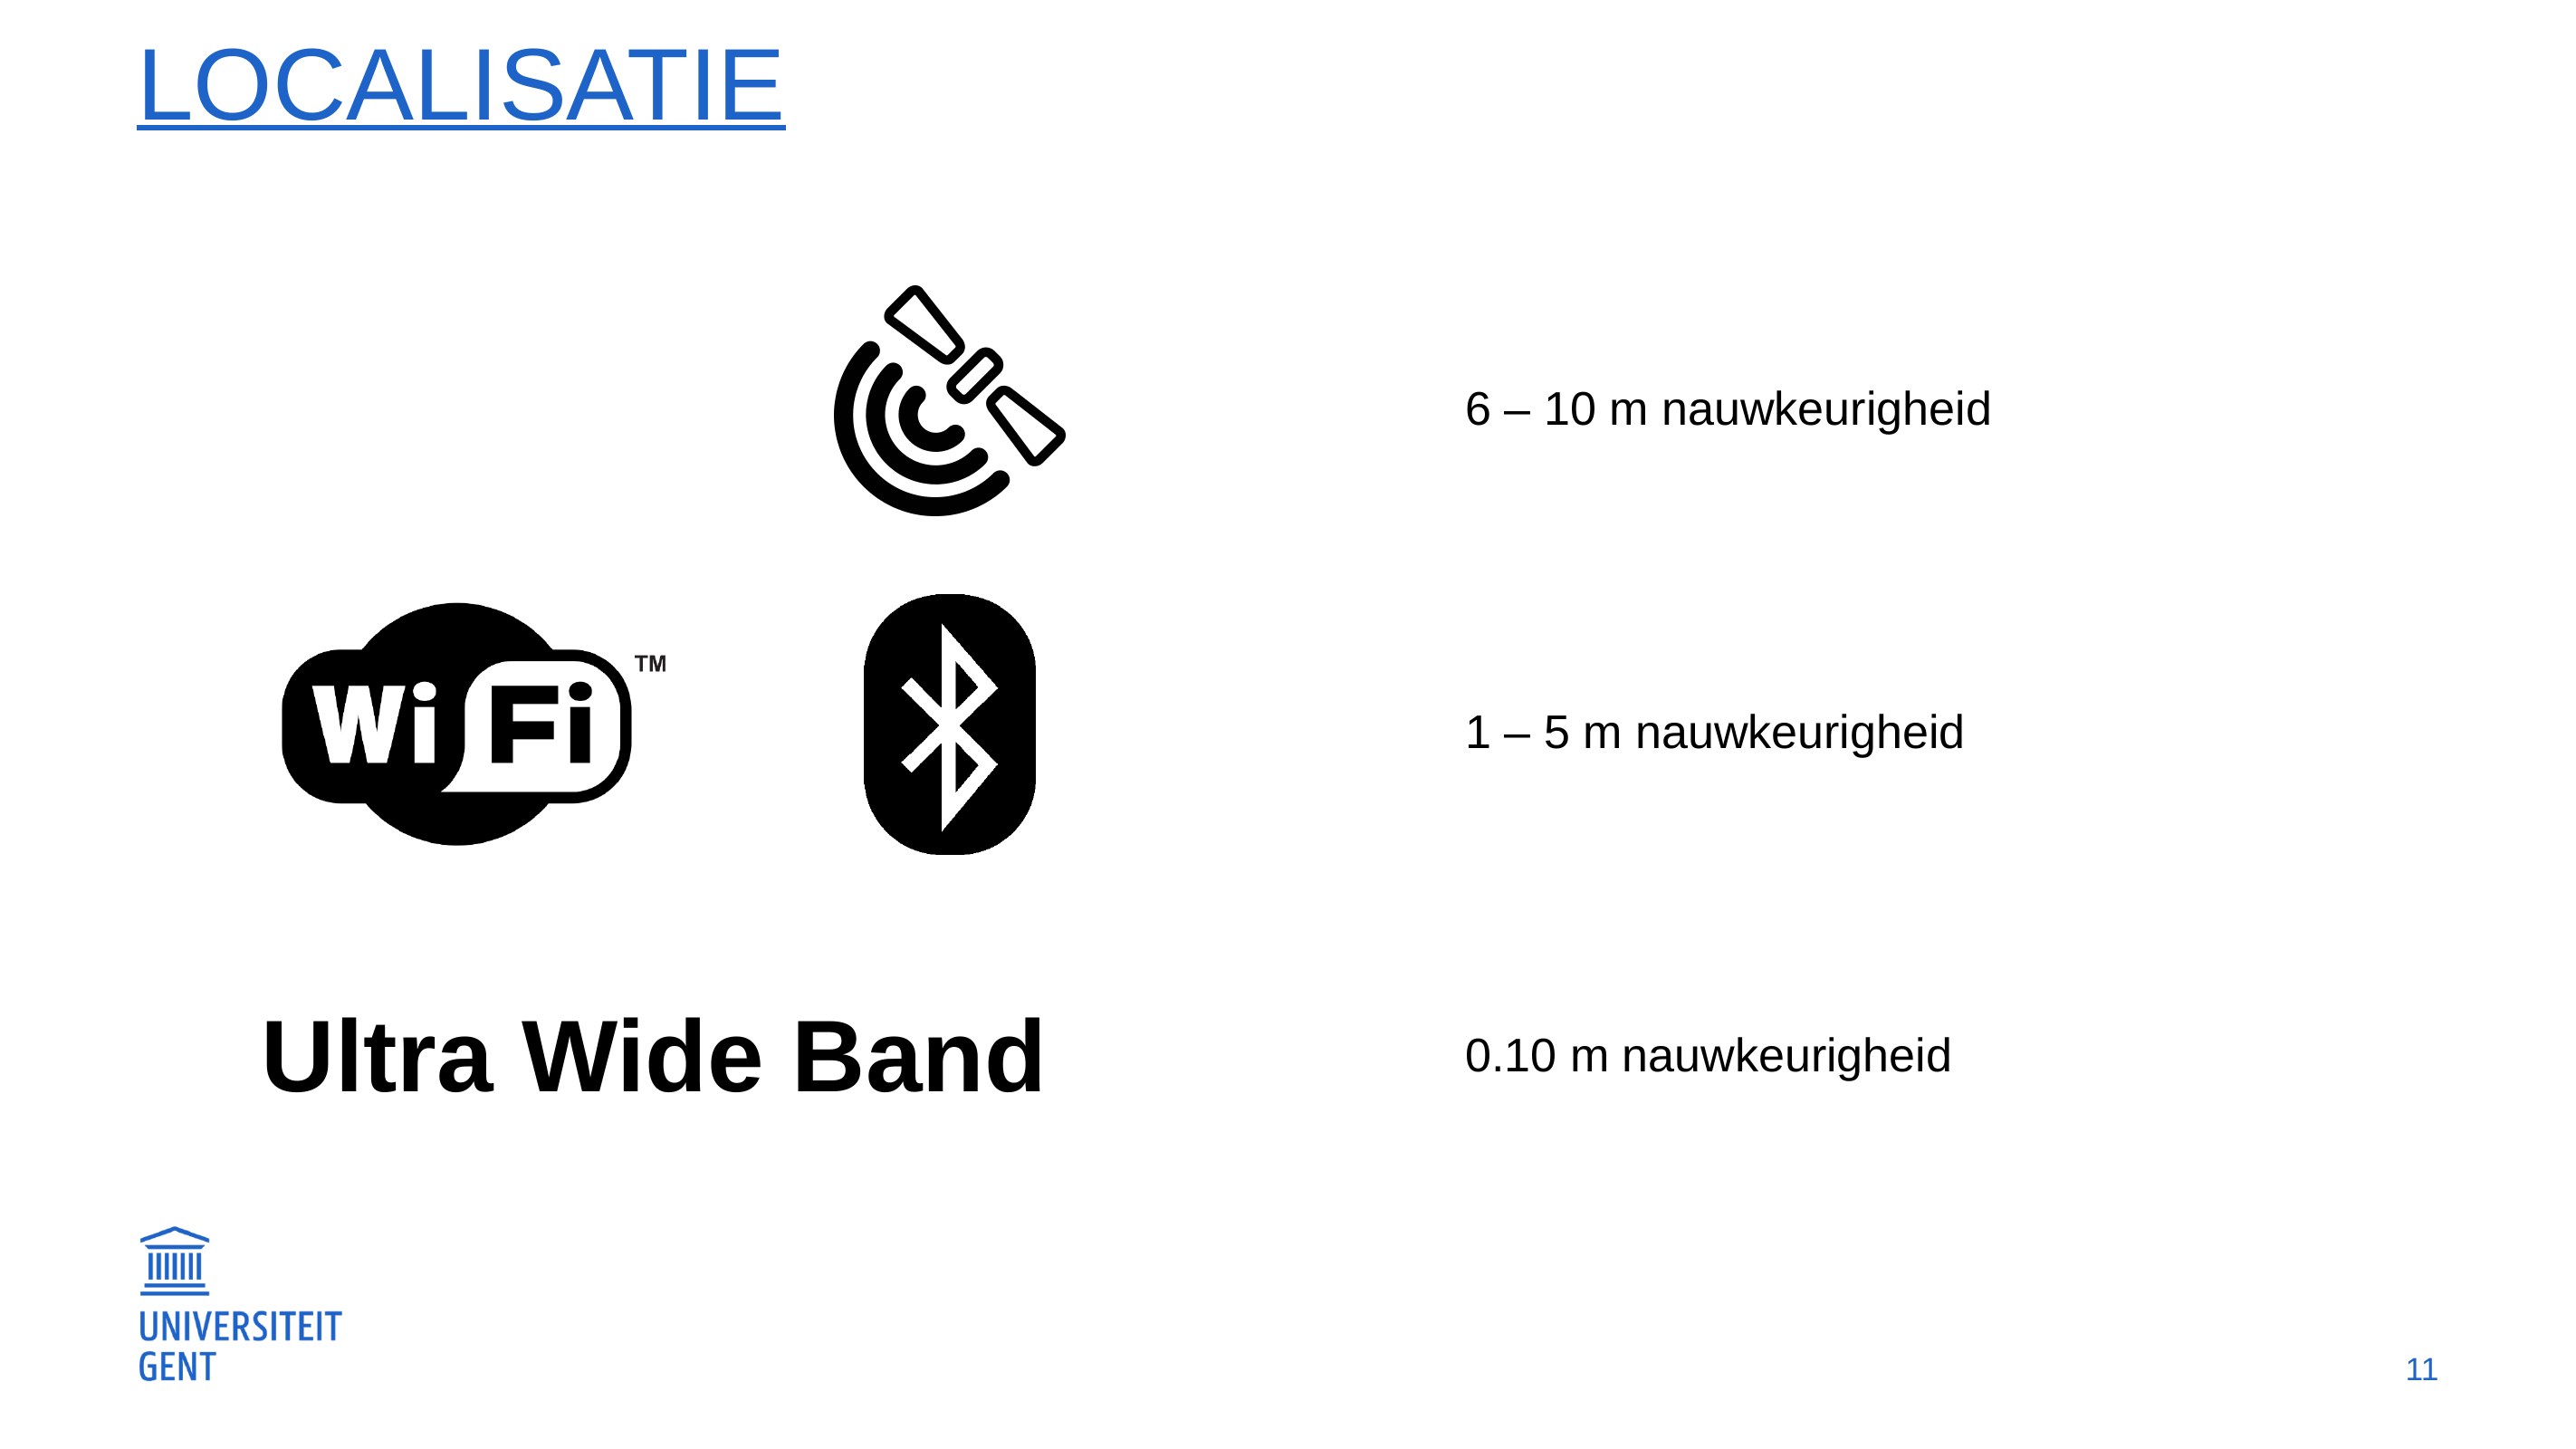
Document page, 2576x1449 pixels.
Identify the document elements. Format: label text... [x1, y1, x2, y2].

text_box 0.10 m nauwkeurigheid [1451, 1006, 1967, 1089]
text_box Ultra Wide Band [248, 958, 1061, 1119]
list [244, 593, 685, 855]
text_box 6 – 10 m nauwkeurigheid [1451, 360, 2006, 441]
picture [834, 285, 1066, 516]
picture [864, 594, 1036, 855]
text_box 1 – 5 m nauwkeurigheid [1451, 683, 1980, 765]
title Localisatie [123, 20, 2456, 149]
picture [72, 1174, 415, 1449]
slide_number 11 [2315, 1329, 2453, 1407]
